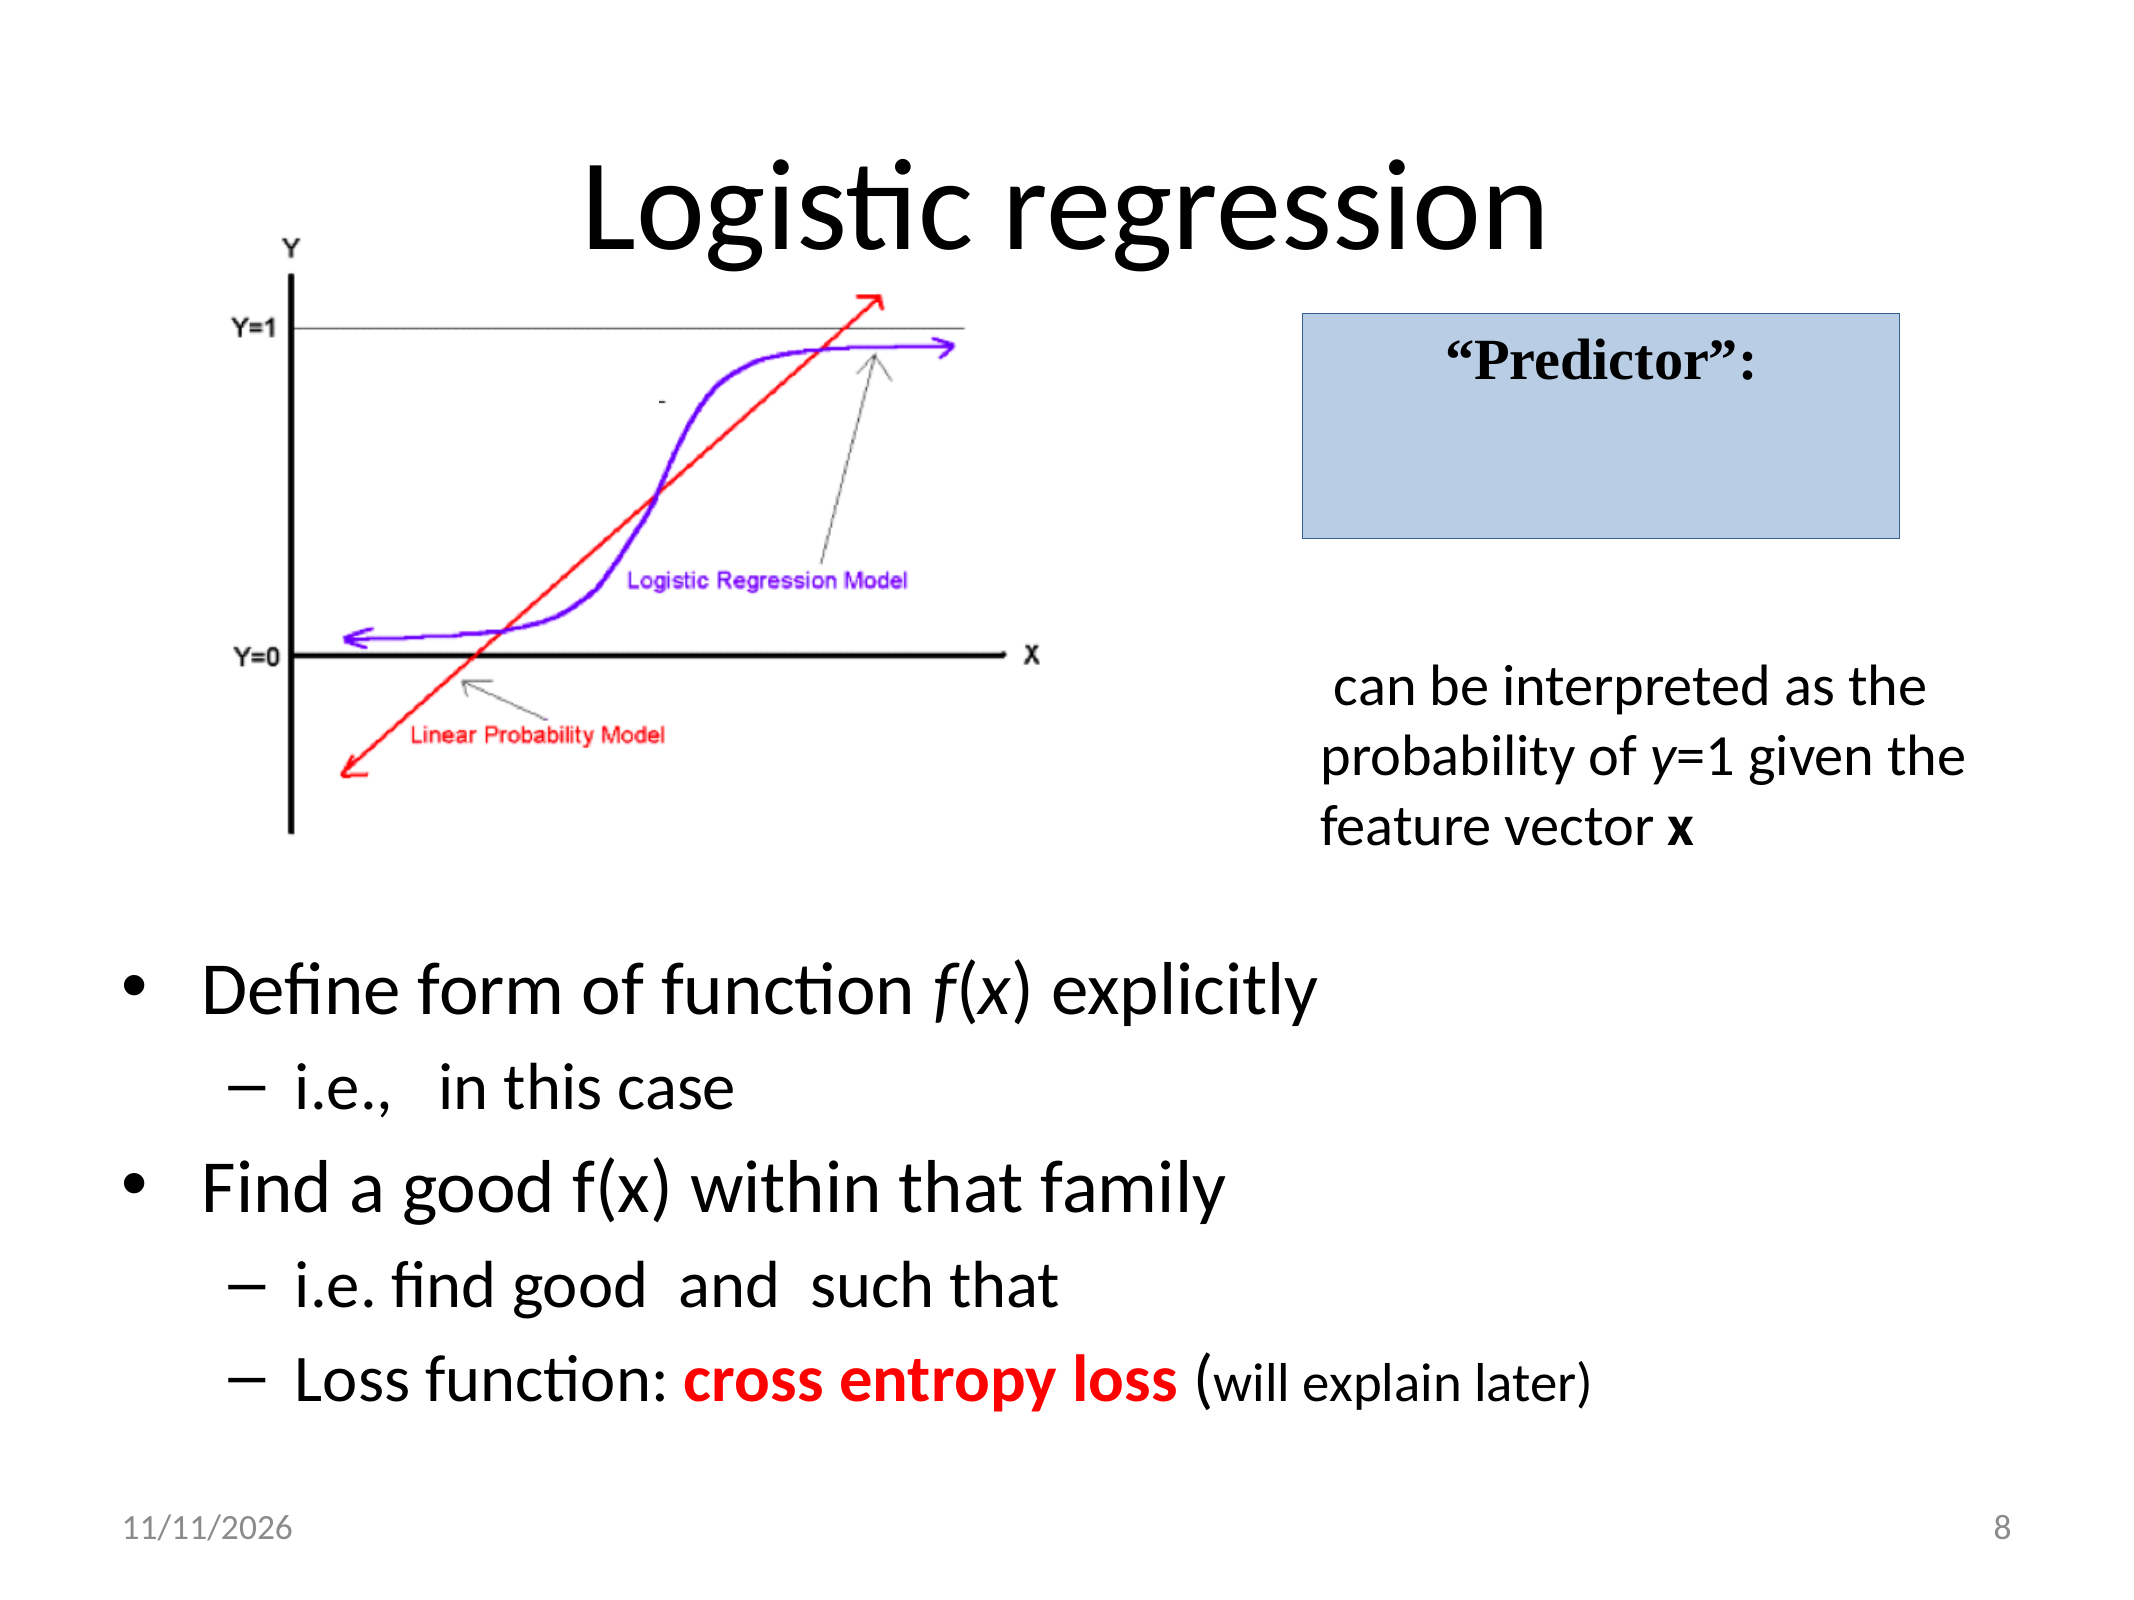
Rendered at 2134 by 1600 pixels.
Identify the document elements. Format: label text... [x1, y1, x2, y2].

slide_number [106, 1482, 605, 1569]
title Logistic regression [106, 64, 2027, 331]
slide_number 8 [1528, 1482, 2027, 1569]
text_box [159, 210, 1083, 847]
